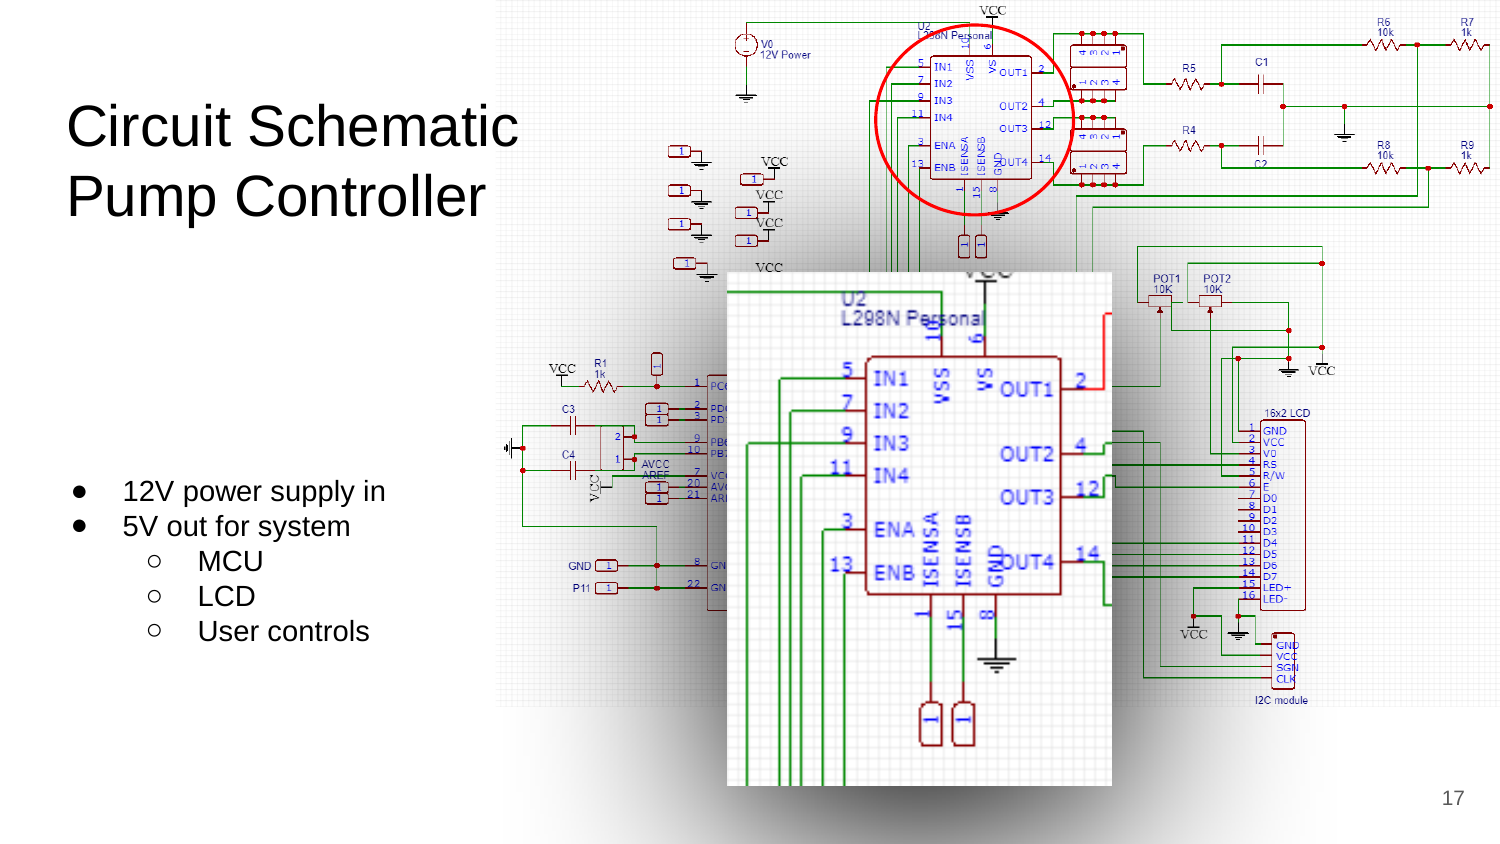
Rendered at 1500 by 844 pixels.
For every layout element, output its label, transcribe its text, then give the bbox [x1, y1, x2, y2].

text_box 12V power supply in 5V out for system MCU LCD User controls [32, 457, 525, 765]
slide_number ‹#› [1389, 764, 1480, 830]
picture [495, 0, 1500, 786]
title Circuit Schematic Pump Controller [51, 72, 490, 167]
